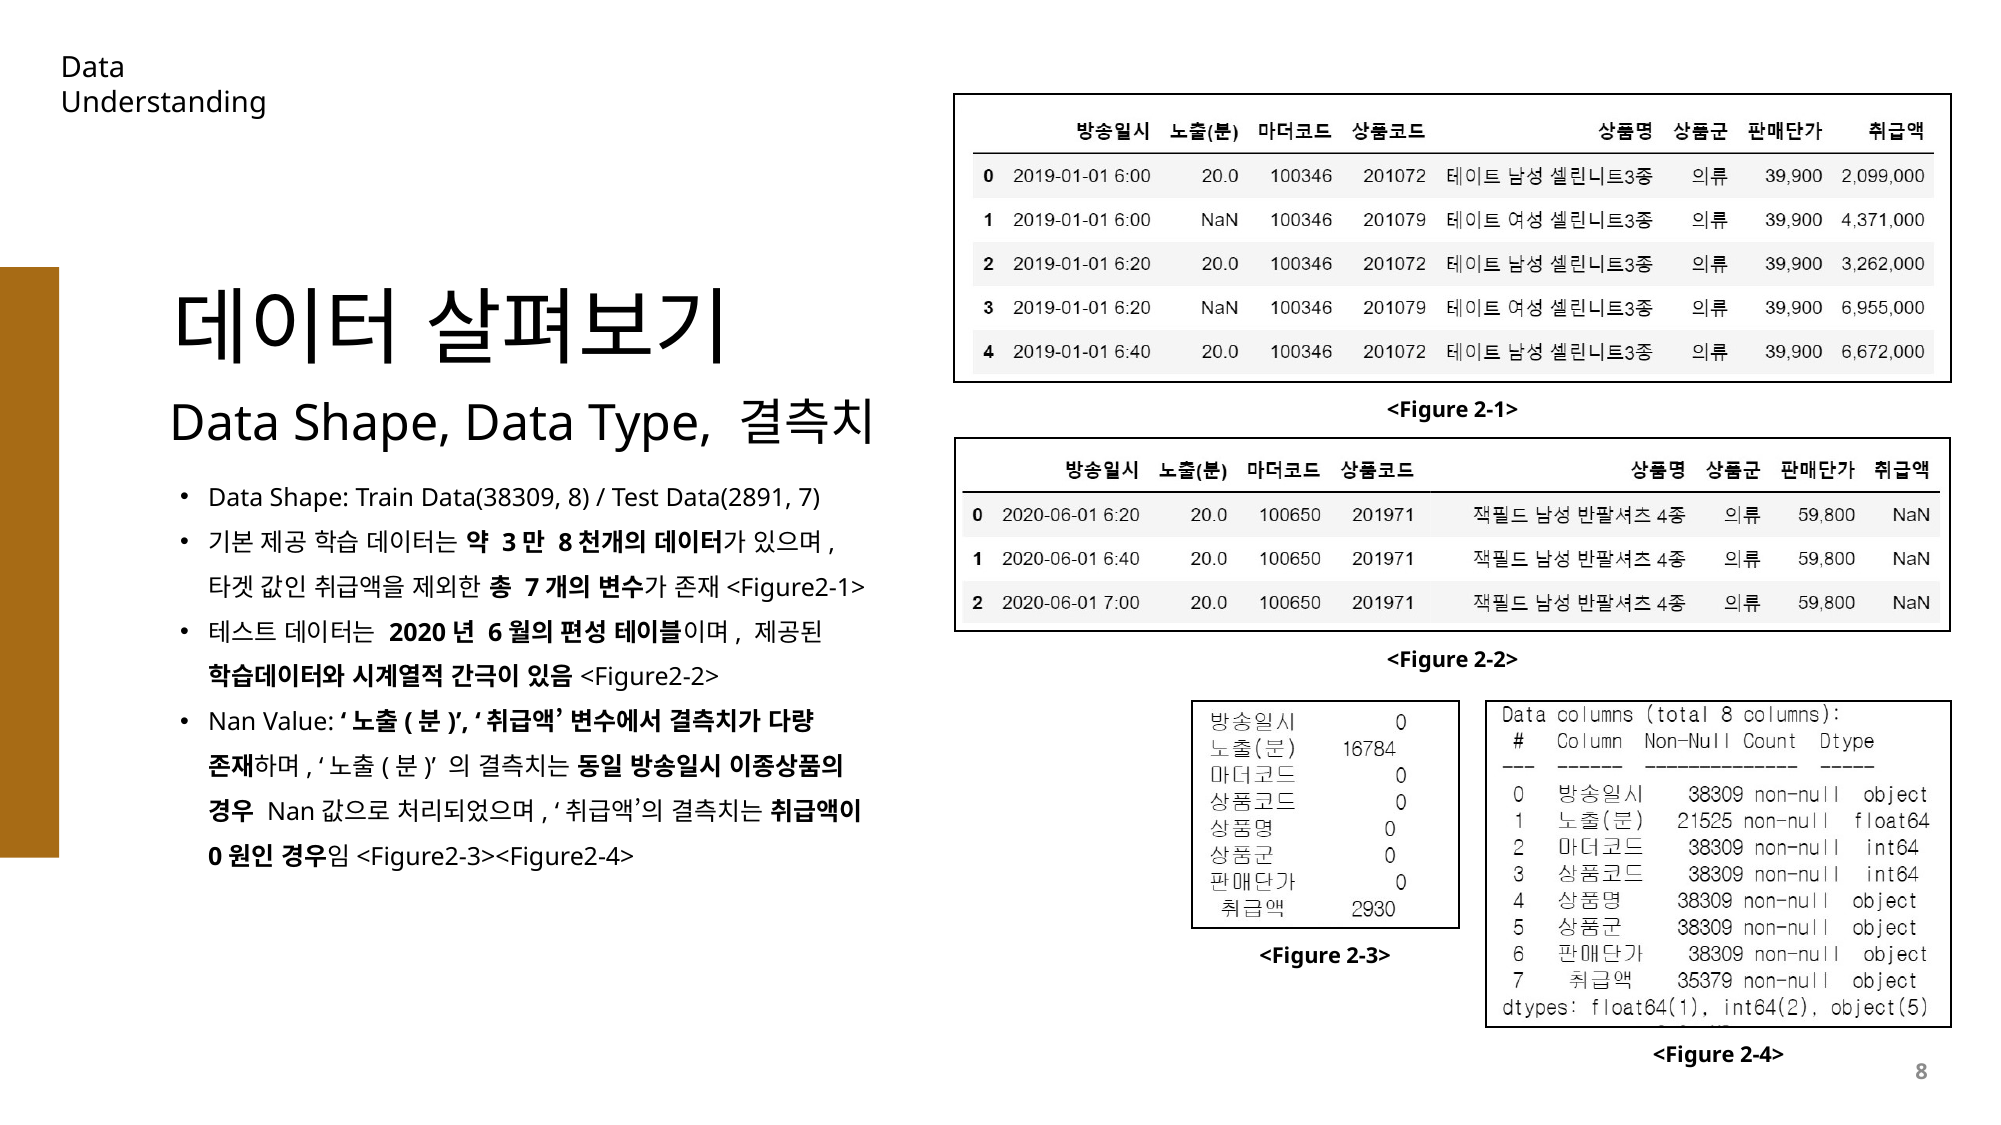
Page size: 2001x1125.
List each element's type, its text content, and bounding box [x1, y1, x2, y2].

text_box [954, 94, 1951, 429]
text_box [954, 429, 1951, 678]
text_box [0, 266, 60, 859]
text_box Data Shape, Data Type, 결측치 [155, 383, 892, 458]
slide_number 8 [1492, 1042, 1943, 1103]
picture [1487, 701, 1951, 1026]
text_box Data Shape: Train Data(38309, 8) / Test Data(2891, 7) 기본 제공 학습 데이터는 약 3만 8천개의 데이터가 있으며, 타겟 값인 취급액을 제외한 총 7개의 변수가 존재<Figure2-1> 테스트 데이터는 2020년 6월의 편성 테이블이며, 제공된 학습데이터와 시계열적 간극이 있음<Figure2-2> Nan Value: ‘노출(분)’, ‘취급액’ 변수에서 결측치가 다량 존재하며, ‘노출(분)’ 의 결측치는 동일 방송일시 이종상품의 경우 Nan값으로 처리되었으며, ‘취급액’의 결측치는 취급액이 0원인 경우임<Figure2-3><Figure2-4> [165, 459, 900, 878]
text_box 데이터 살펴보기 [158, 267, 747, 382]
text_box <Figure 2-3> [1244, 927, 1406, 976]
text_box <Figure 2-4> [1638, 1026, 1800, 1075]
text_box Data Understanding [45, 40, 282, 126]
picture [1192, 701, 1458, 927]
